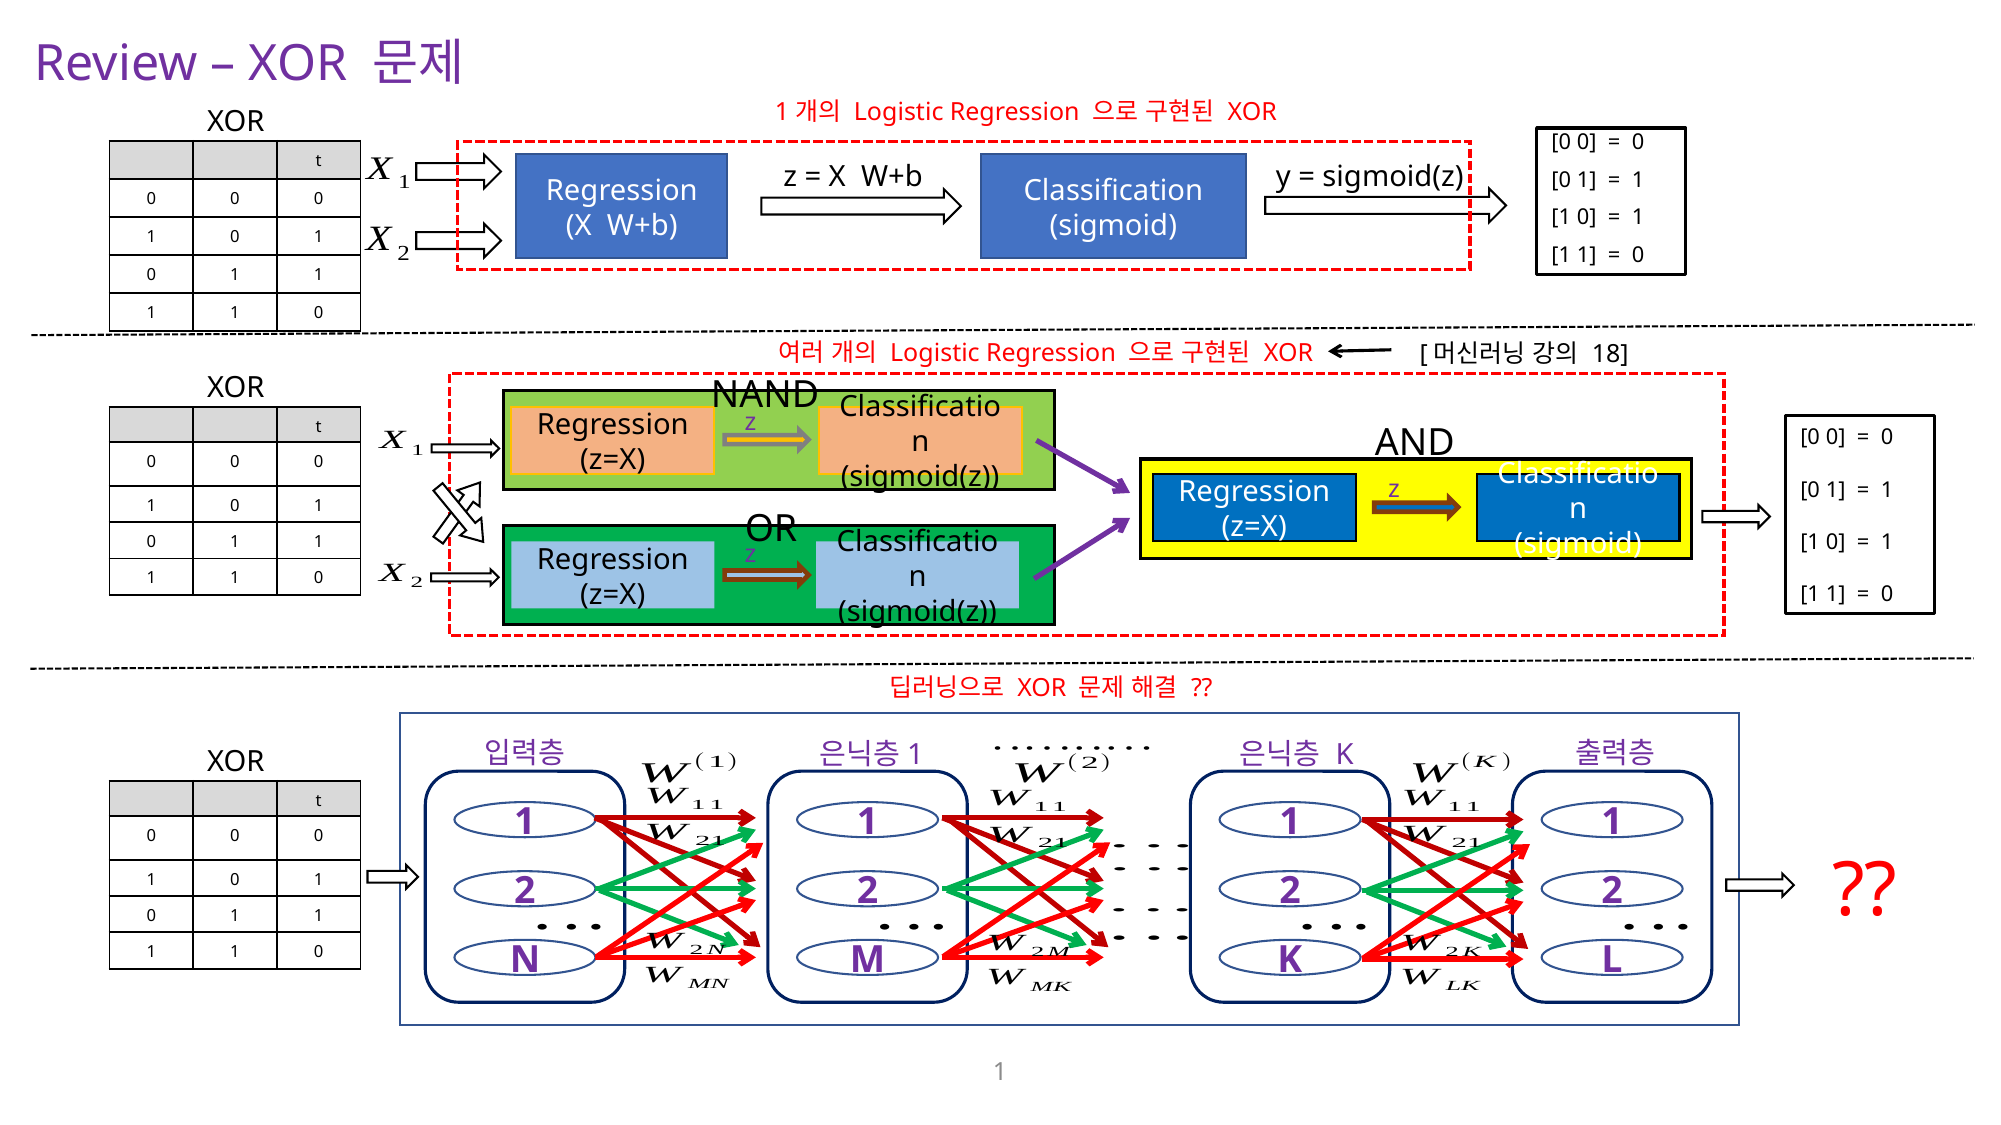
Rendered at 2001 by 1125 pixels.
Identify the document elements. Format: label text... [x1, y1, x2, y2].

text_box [1036, 440, 1131, 493]
text_box z [1373, 470, 1420, 510]
text_box XOR [192, 98, 280, 145]
text_box [1373, 495, 1460, 519]
text_box s [449, 372, 1725, 636]
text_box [399, 712, 1739, 1026]
text_box [0 0] = 0 [0 1] = 1 [1 0] = 1 [1 1] = 0 [1536, 128, 1686, 275]
text_box OR [730, 496, 813, 557]
text_box [430, 437, 501, 459]
text_box Review – XOR 문제 [19, 23, 1535, 98]
text_box [0 0] = 0 [0 1] = 1 [1 0] = 1 [1 1] = 0 [1785, 415, 1935, 614]
text_box [1739, 871, 1796, 899]
text_box [432, 481, 485, 544]
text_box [30, 658, 1974, 669]
text_box y = sigmoid(z) [1471, 149, 1479, 200]
text_box [457, 141, 1471, 271]
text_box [1034, 517, 1131, 579]
text_box Classification (sigmoid(z)) [815, 540, 1020, 609]
text_box [415, 231, 457, 251]
text_box [455, 481, 482, 511]
text_box [723, 428, 810, 452]
text_box [430, 566, 501, 588]
text_box [432, 513, 459, 545]
text_box 1개의 Logistic Regression 으로 구현된 XOR [760, 98, 1292, 133]
text_box [머신러닝 강의 18] [1404, 336, 1644, 375]
text_box [723, 563, 810, 587]
text_box NAND [696, 362, 835, 423]
text_box [366, 869, 399, 884]
text_box 딥러닝으로 XOR 문제 해결 ?? [874, 669, 1228, 709]
footer 1 [662, 1042, 1338, 1103]
text_box XOR [192, 734, 280, 785]
text_box 여러 개의 Logistic Regression 으로 구현된 XOR [763, 336, 1329, 373]
text_box [1701, 502, 1772, 531]
text_box [415, 162, 457, 181]
text_box ?? [1817, 832, 1913, 938]
text_box Classification (sigmoid(z)) [818, 406, 1023, 475]
text_box Classification (sigmoid) [1476, 473, 1681, 542]
text_box XOR [192, 360, 280, 411]
text_box [1471, 186, 1508, 225]
text_box AND [1360, 410, 1470, 470]
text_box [31, 324, 1975, 336]
